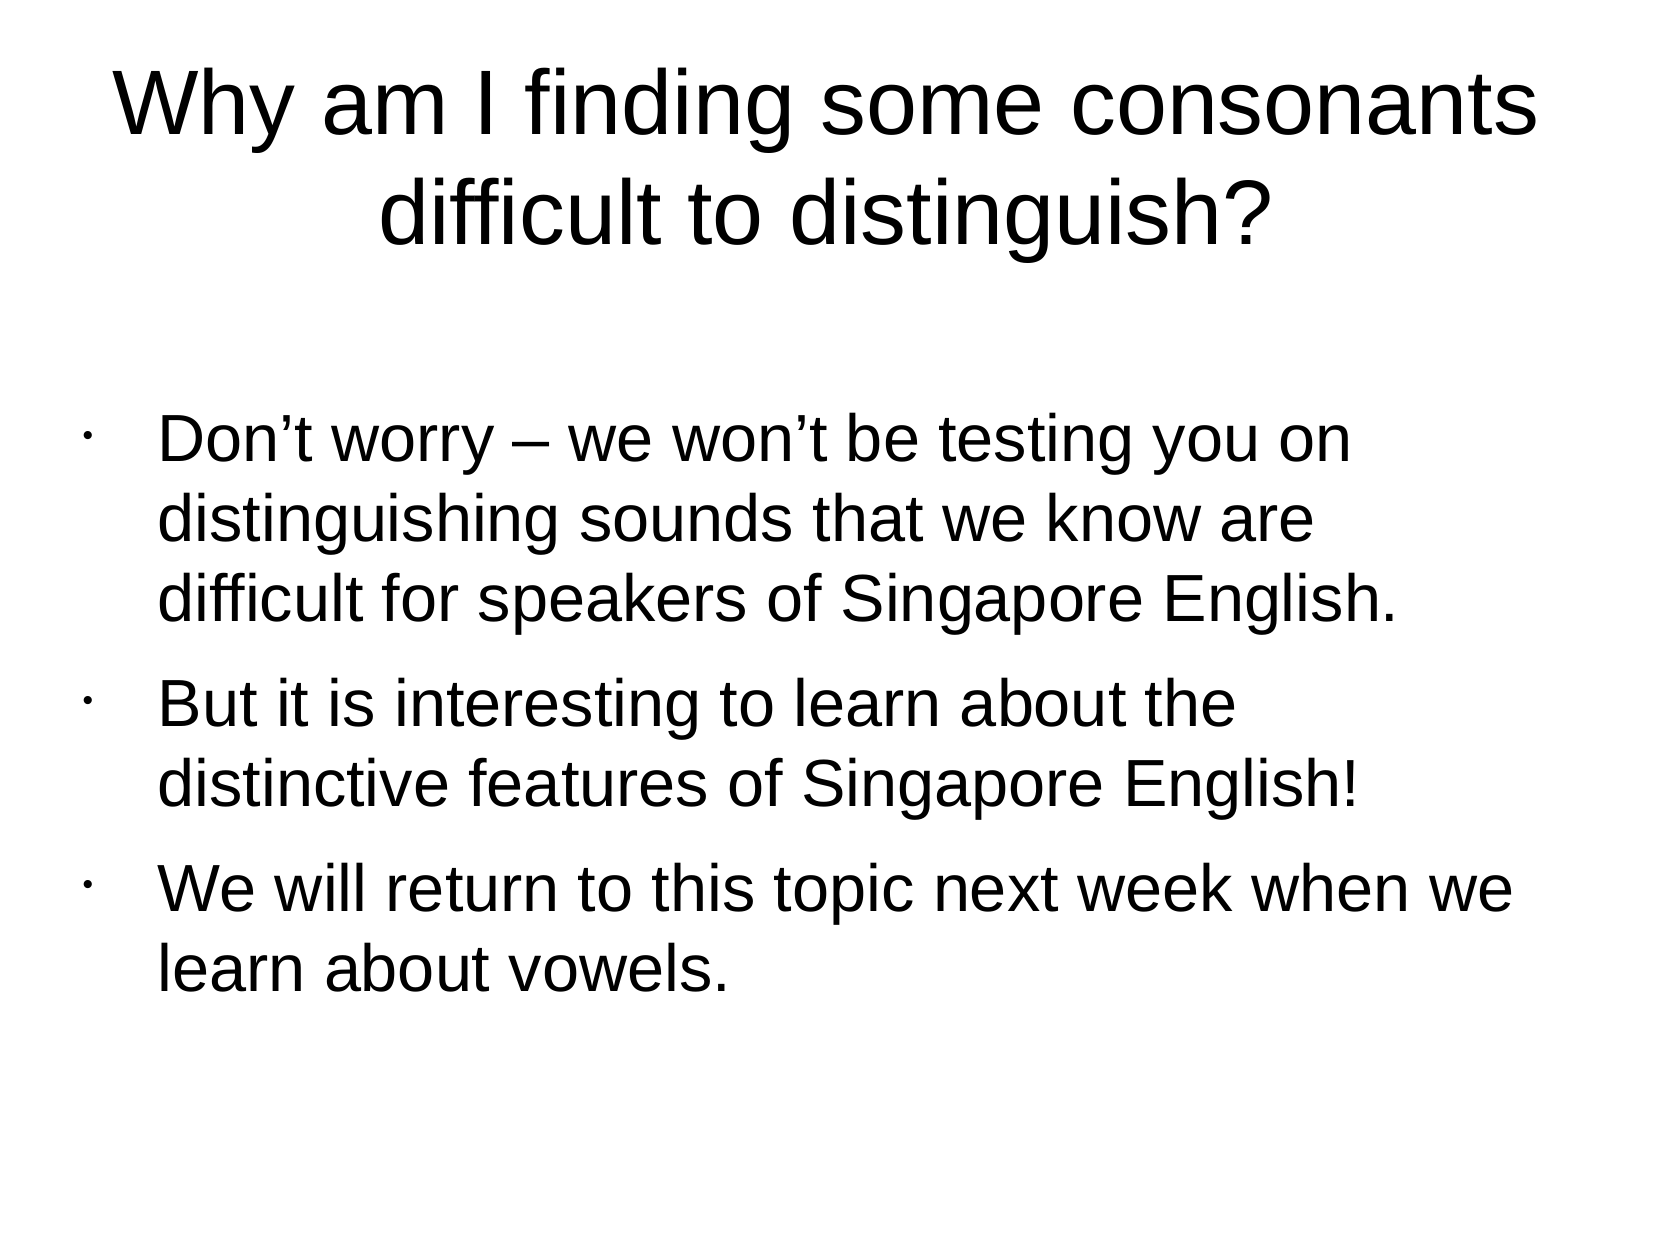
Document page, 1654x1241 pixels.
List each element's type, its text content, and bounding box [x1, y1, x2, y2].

text_box Don’t worry – we won’t be testing you on distinguishing sounds that we know are difficult for speakers of Singapore English. But it is interesting to learn about the distinctive features of Singapore English! We will return to this topic next week when we learn about vowels. [82, 395, 1538, 1215]
text_box Why am I finding some consonants difficult to distinguish? [82, 49, 1571, 257]
